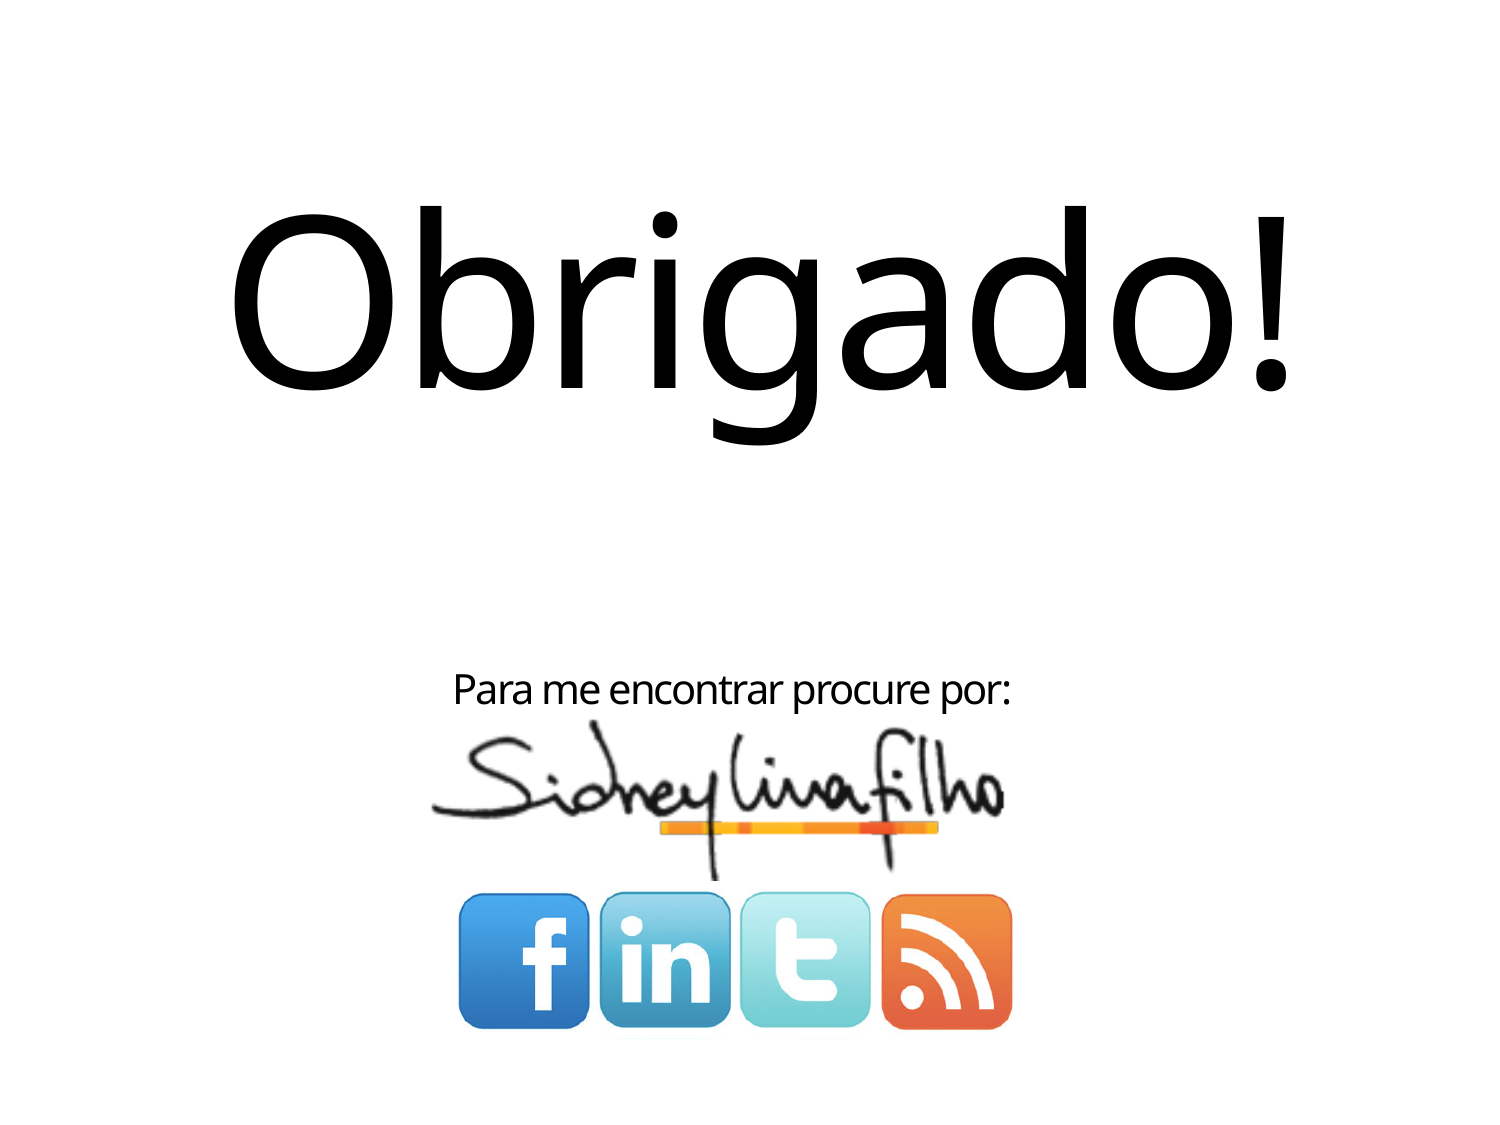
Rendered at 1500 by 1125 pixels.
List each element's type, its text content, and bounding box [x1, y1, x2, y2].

text_box Para me encontrar procure por: [371, 668, 1093, 728]
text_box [442, 881, 1022, 1039]
list Obrigado! [159, 219, 1365, 398]
picture [427, 715, 1010, 894]
